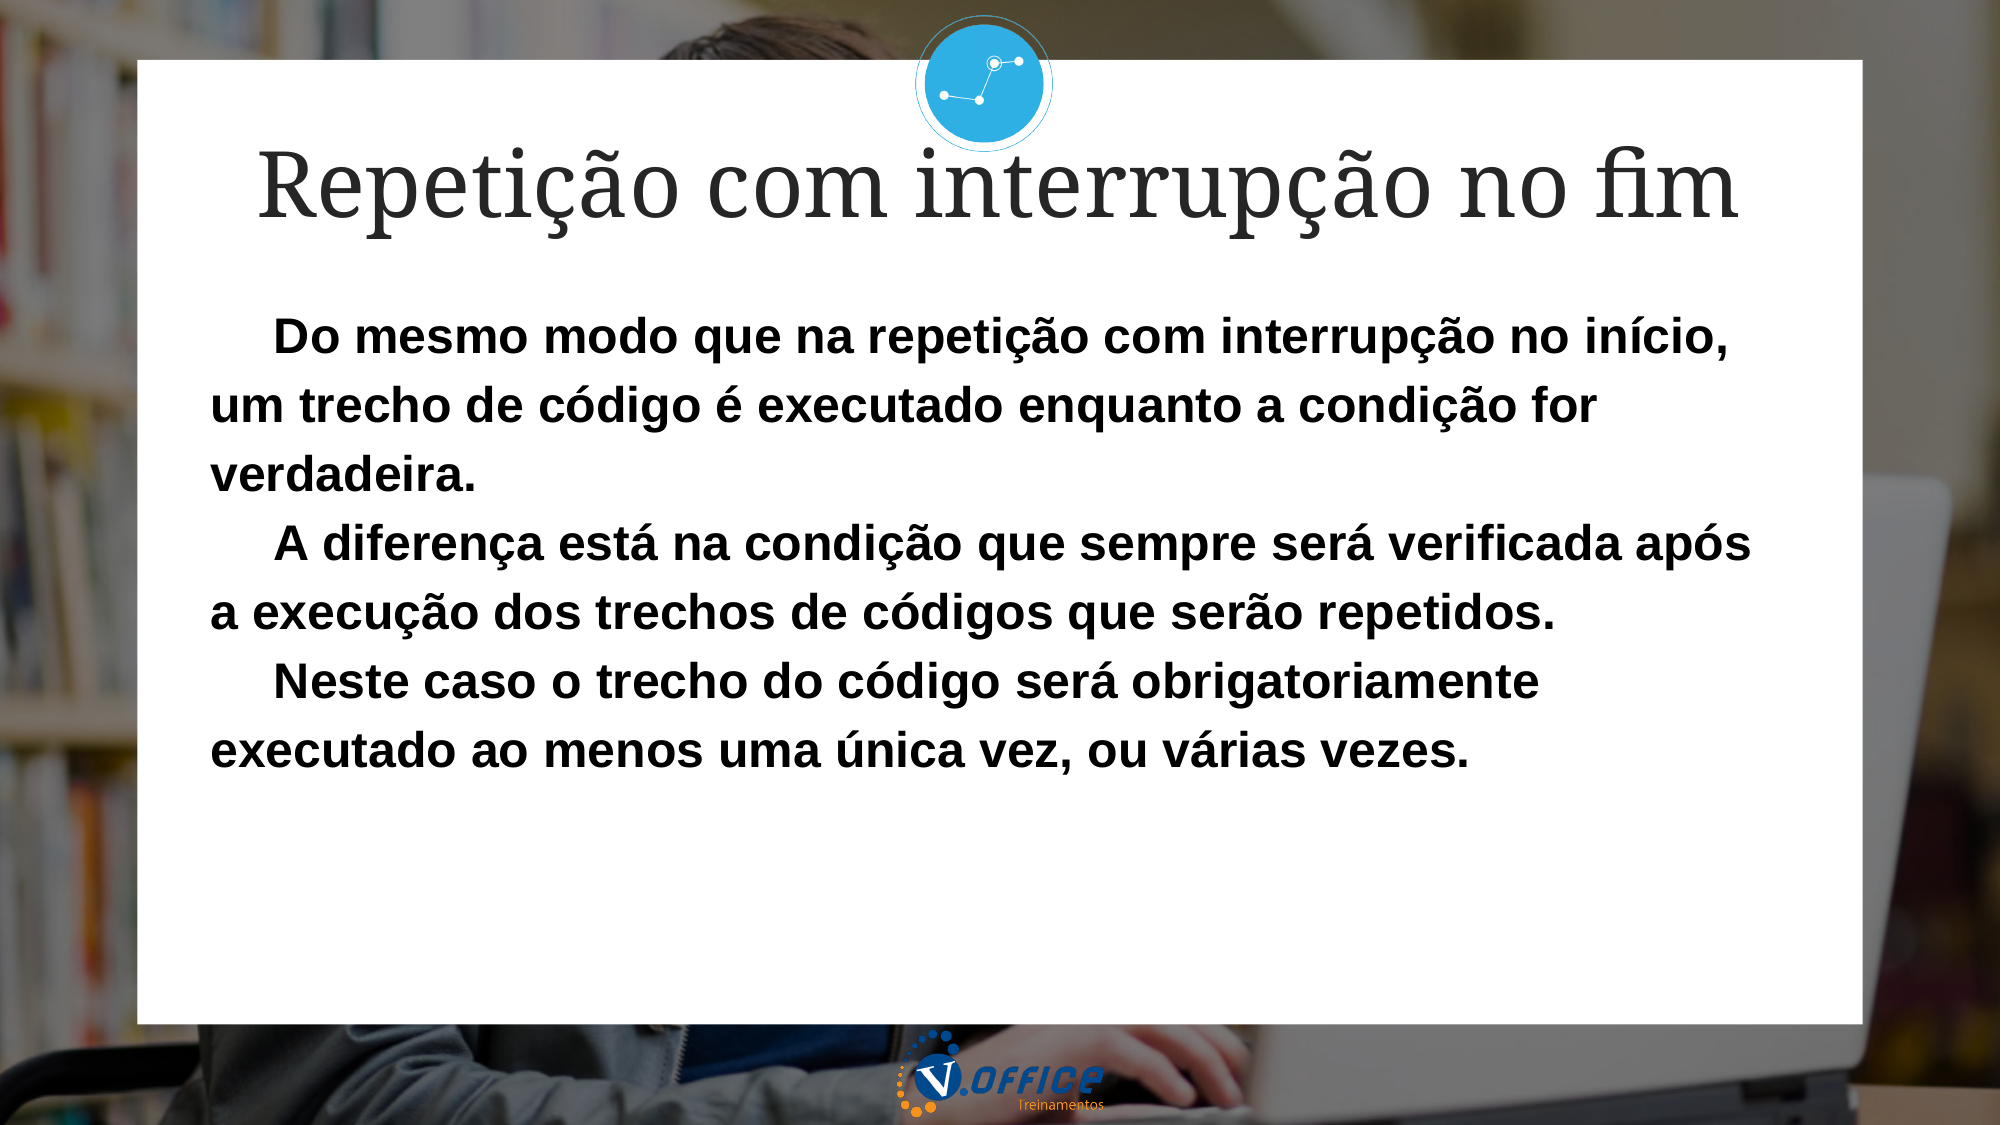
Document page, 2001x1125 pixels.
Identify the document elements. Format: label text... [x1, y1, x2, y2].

text_box Repetição com interrupção no fim [212, 73, 1788, 286]
text_box Do mesmo modo que na repetição com interrupção no início, um trecho de código é executado enquanto a condição for verdadeira. A diferença está na condição que sempre será verificada após a execução dos trechos de códigos que serão repetidos. Neste caso o trecho do código será obrigatoriamente executado ao menos uma única vez, ou várias vezes. [195, 286, 1807, 892]
picture [0, 0, 2000, 1125]
